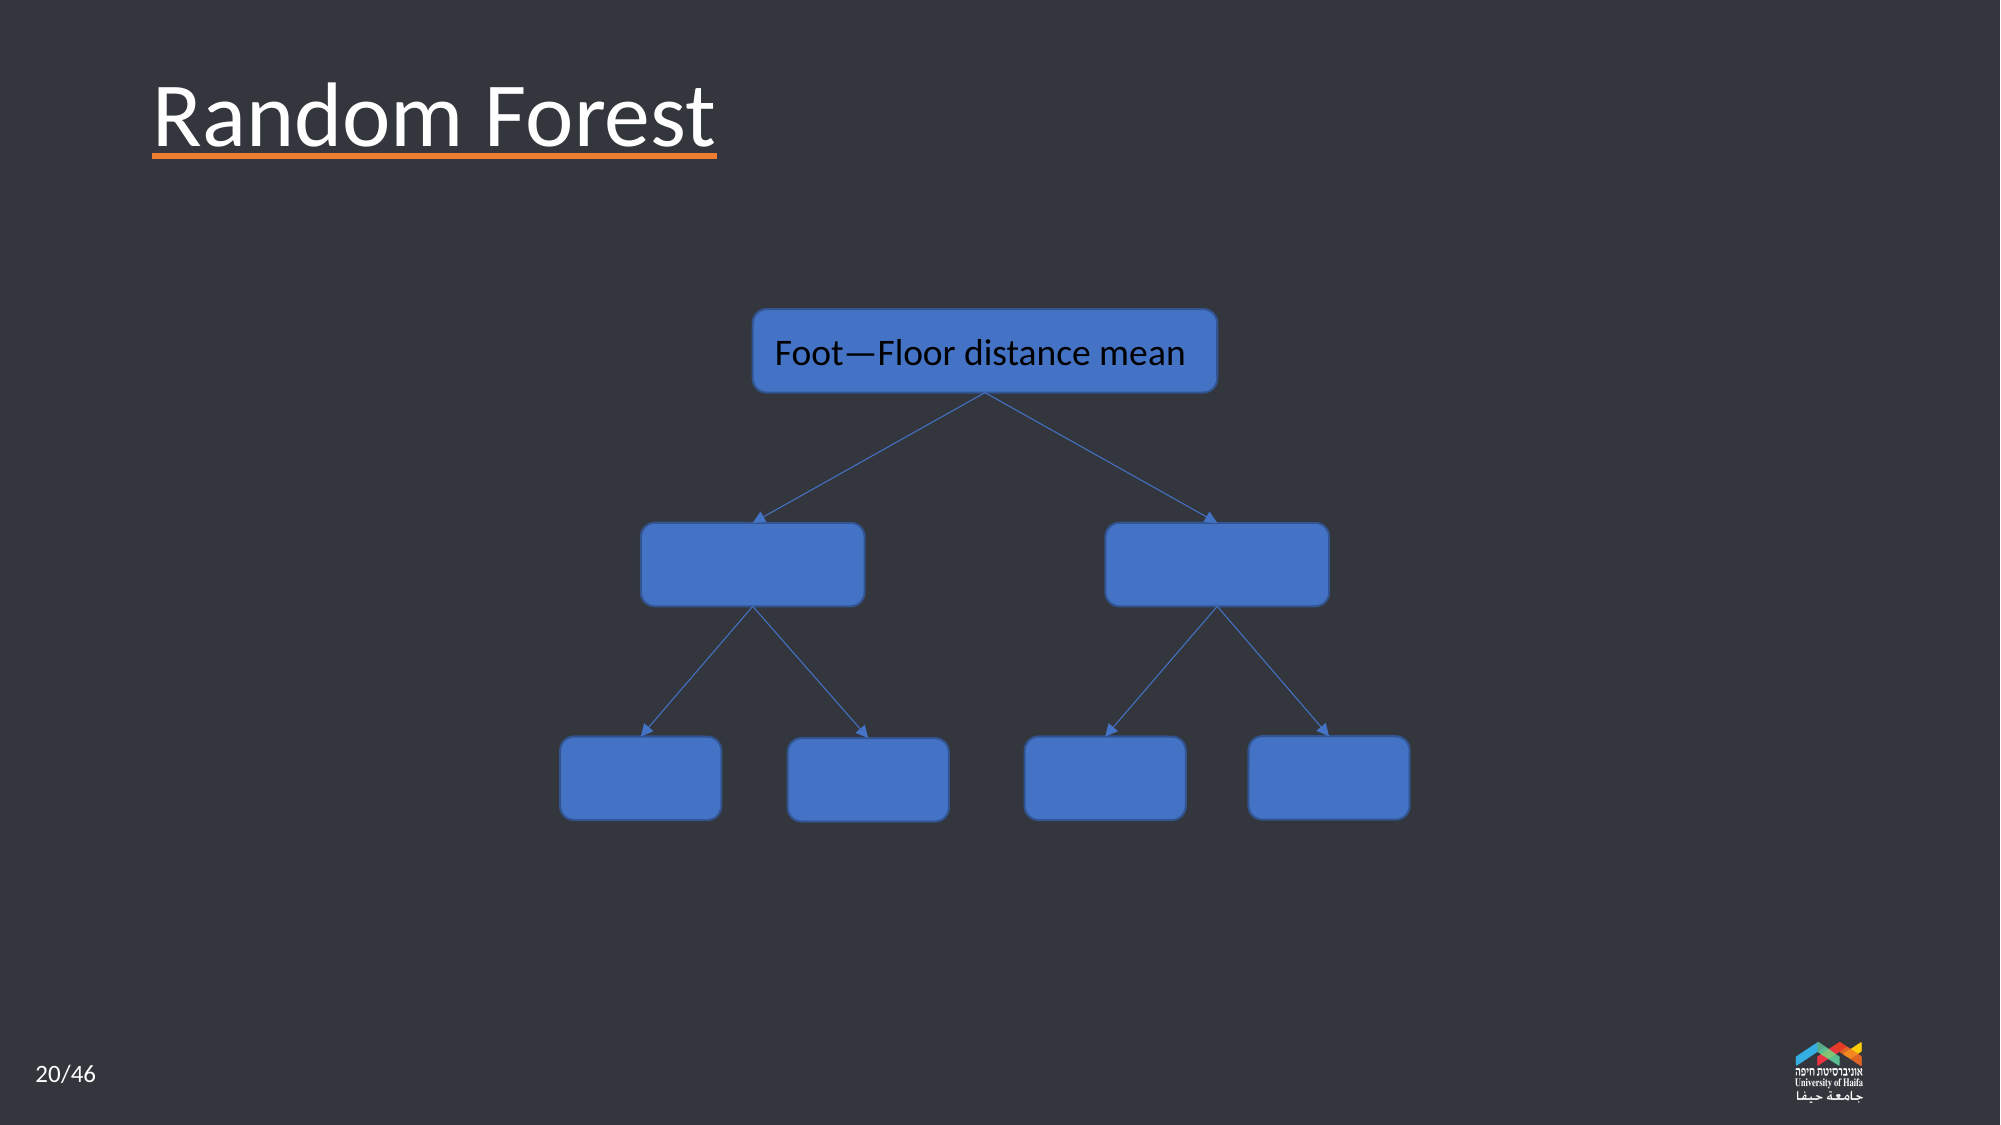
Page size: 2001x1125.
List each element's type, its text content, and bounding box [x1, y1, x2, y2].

title Random Forest [137, 59, 785, 175]
slide_number 20/46 [20, 1042, 471, 1103]
picture [1795, 1042, 1863, 1103]
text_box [560, 309, 1410, 822]
